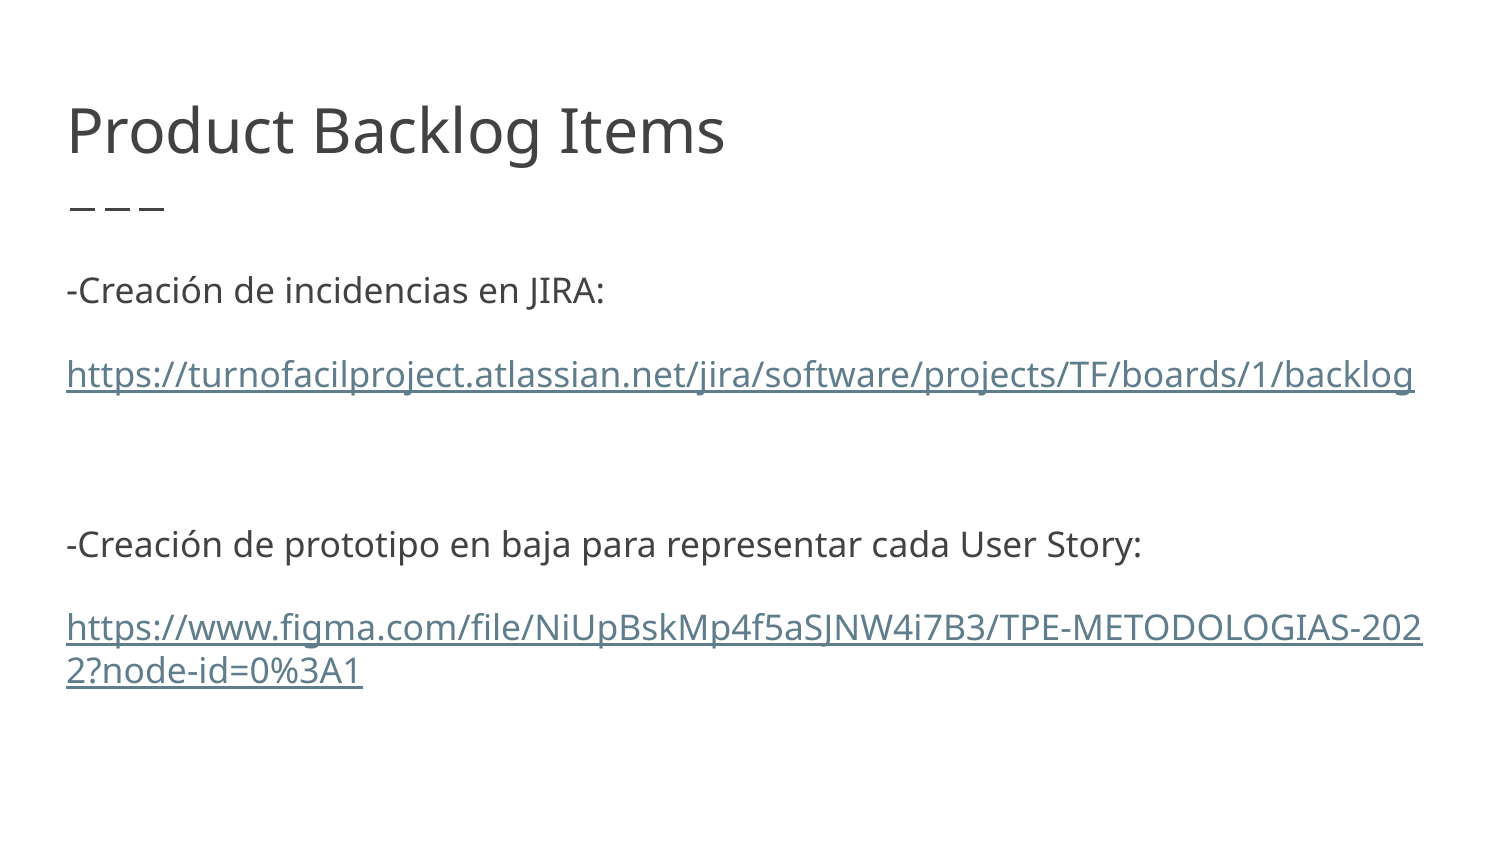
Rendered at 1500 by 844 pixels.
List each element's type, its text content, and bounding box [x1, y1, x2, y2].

title Product Backlog Items [51, 61, 1449, 182]
list -Creación de incidencias en JIRA: https://turnofacilproject.atlassian.net/jira/software/projects/TF/boards/1/backlog -Creación de prototipo en baja para representar cada User Story: https://www.figma.com/file/NiUpBskMp4f5aSJNW4i7B3/TPE-METODOLOGIAS-2022?node-id=0%3A1 [51, 244, 1449, 753]
